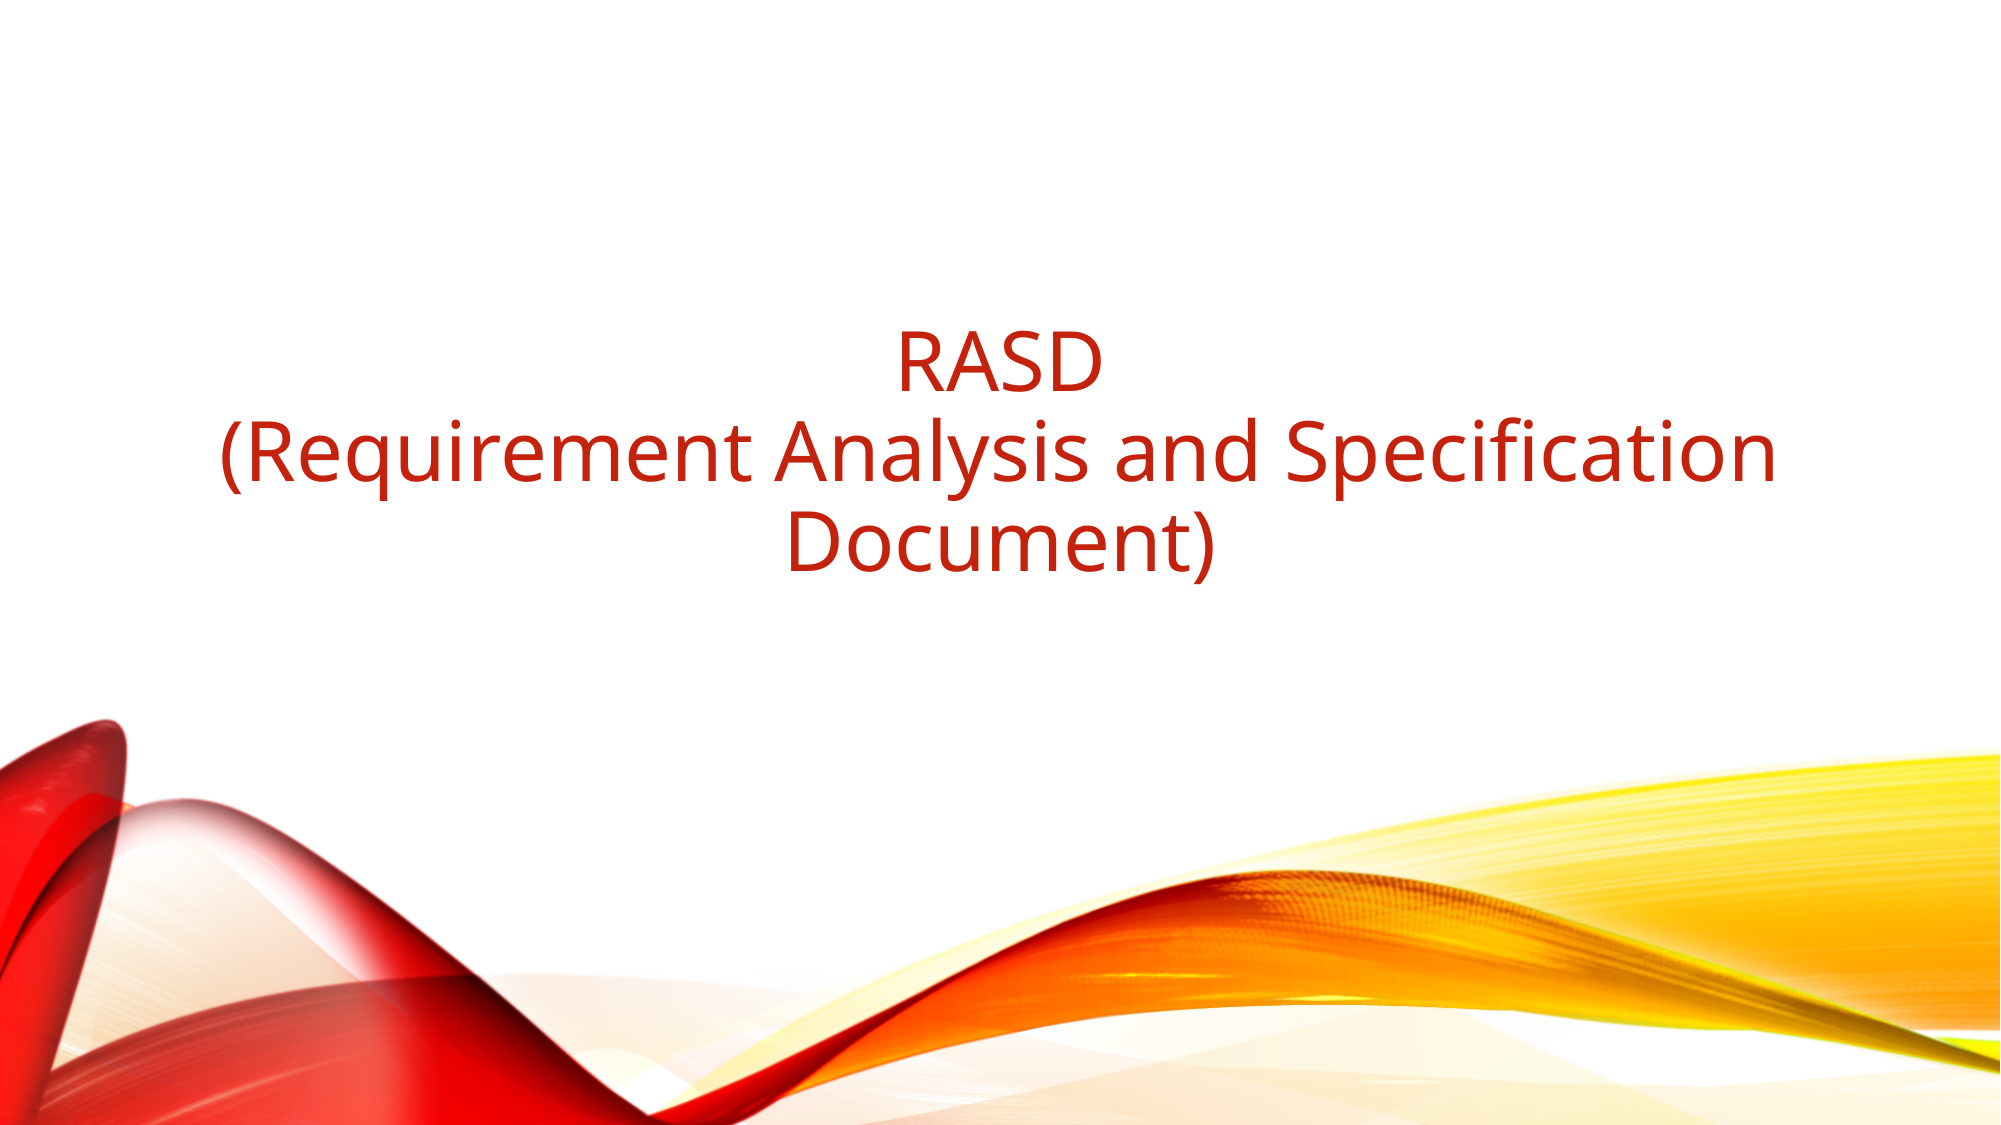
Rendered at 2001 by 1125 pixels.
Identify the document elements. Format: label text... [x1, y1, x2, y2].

picture [0, 717, 2000, 1125]
title RASD (Requirement Analysis and Specification Document) [168, 184, 1833, 597]
